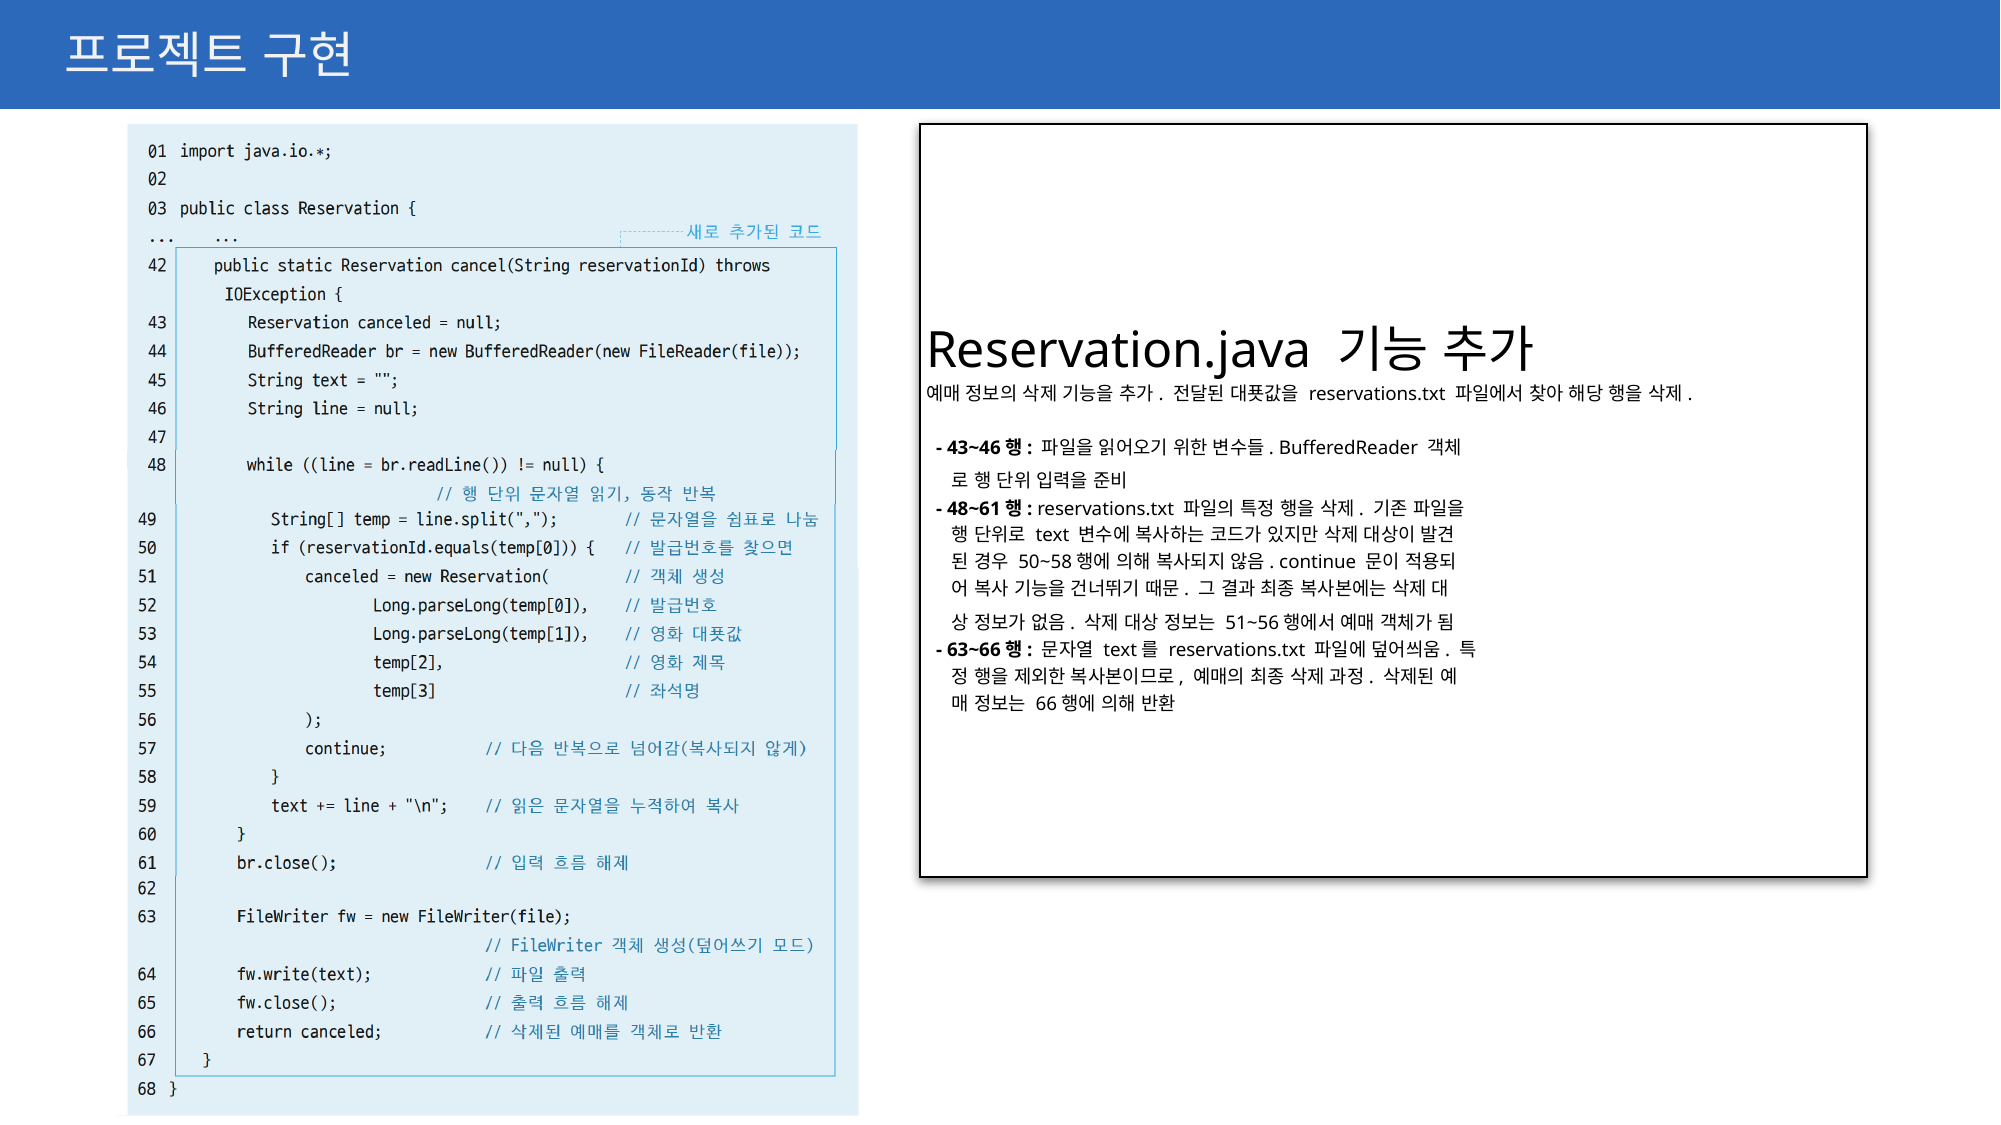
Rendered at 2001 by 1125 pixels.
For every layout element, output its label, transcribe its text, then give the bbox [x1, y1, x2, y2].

text_box [0, 0, 2000, 109]
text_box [113, 123, 872, 1116]
text_box Reservation.java 기능 추가 예매 정보의 삭제 기능을 추가. 전달된 대푯값을 reservations.txt 파일에서 찾아 해당 행을 삭제. - 43~46행: 파일을 읽어오기 위한 변수들. BufferedReader 객체 로 행 단위 입력을 준비 - 48~61행: reservations.txt 파일의 특정 행을 삭제. 기존 파일을 행 단위로 text 변수에 복사하는 코드가 있지만 삭제 대상이 발견 된 경우 50~58행에 의해 복사되지 않음. continue 문이 적용되 어 복사 기능을 건너뛰기 때문. 그 결과 최종 복사본에는 삭제 대 상 정보가 없음. 삭제 대상 정보는 51~56행에서 예매 객체가 됨 - 63~66행: 문자열 text를 reservations.txt 파일에 덮어씌움. 특 정 행을 제외한 복사본이므로, 예매의 최종 삭제 과정. 삭제된 예 매 정보는 66행에 의해 반환 [920, 124, 1868, 878]
text_box 프로젝트 구현 [58, 17, 361, 90]
